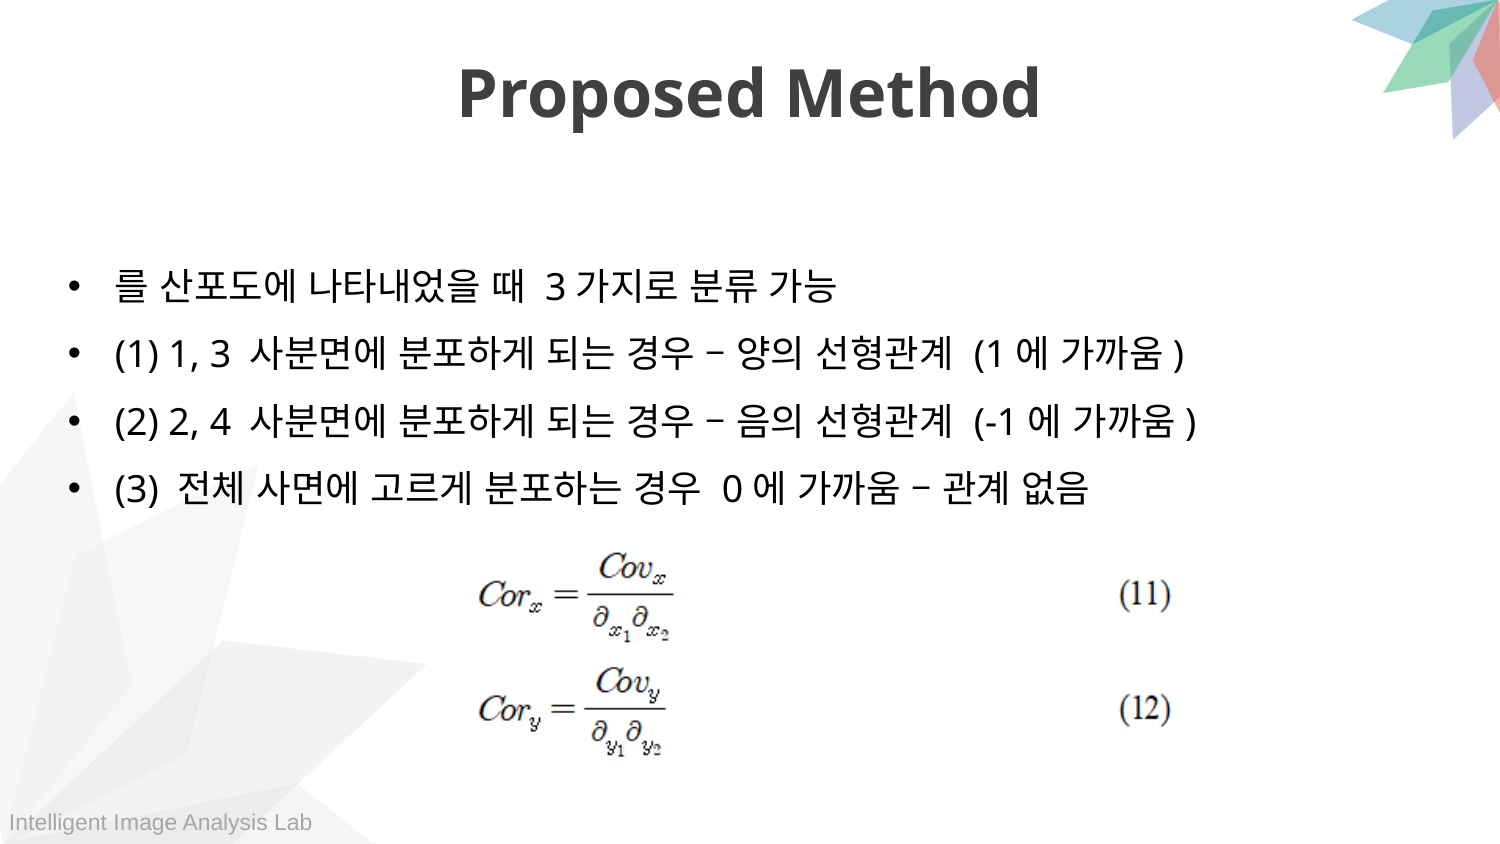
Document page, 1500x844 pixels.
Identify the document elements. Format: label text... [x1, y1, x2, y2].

list Proposed Method [0, 75, 1500, 139]
text_box [0, 0, 1500, 75]
picture [0, 139, 1500, 844]
